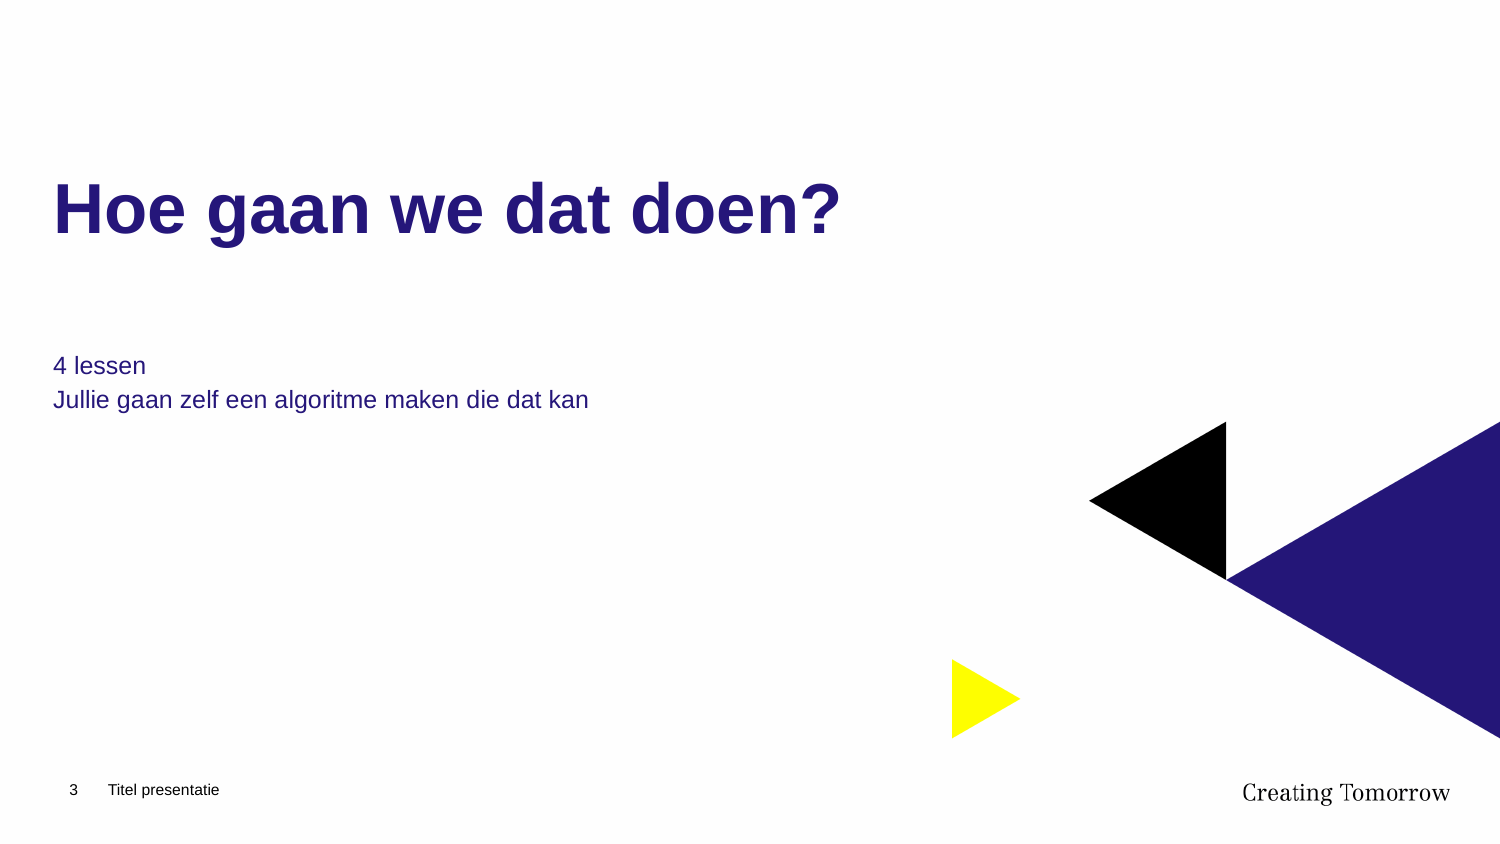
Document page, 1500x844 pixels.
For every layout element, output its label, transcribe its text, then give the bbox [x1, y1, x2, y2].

picture [0, 0, 1500, 844]
title Hoe gaan we dat doen? [53, 163, 953, 345]
footer Titel presentatie [114, 767, 750, 813]
list 4 lessen Jullie gaan zelf een algoritme maken die dat kan [53, 345, 953, 422]
slide_number 3 [54, 767, 114, 813]
